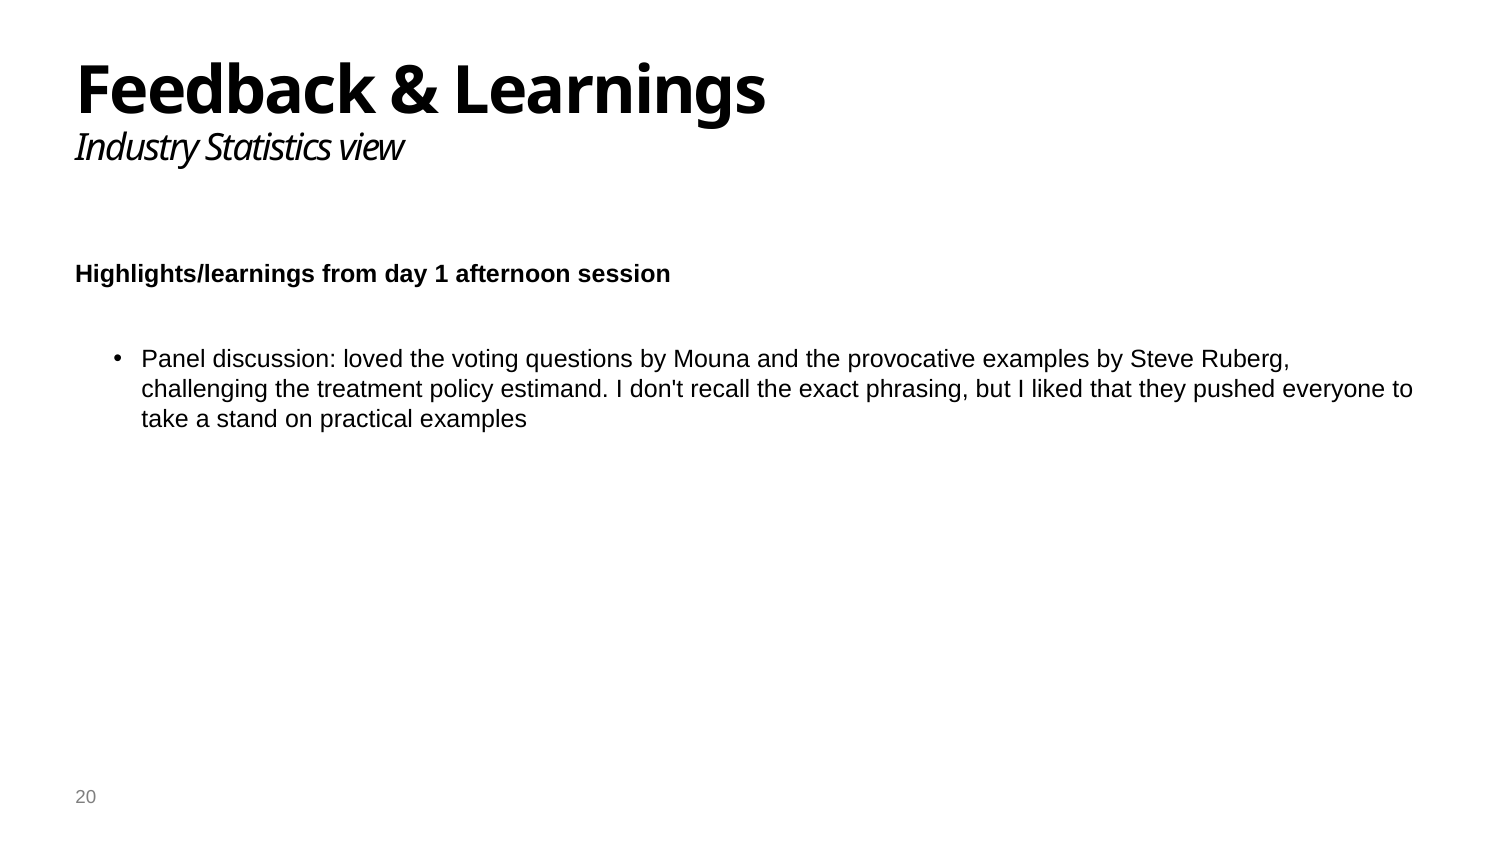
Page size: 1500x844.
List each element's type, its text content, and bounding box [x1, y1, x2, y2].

list Highlights/learnings from day 1 afternoon session Panel discussion: loved the voting questions by Mouna and the provocative examples by Steve Ruberg, challenging the treatment policy estimand. I don't recall the exact phrasing, but I liked that they pushed everyone to take a stand on practical examples [75, 209, 1425, 822]
slide_number 20 [75, 784, 113, 822]
title Feedback & Learnings Industry Statistics view [75, 56, 1425, 198]
